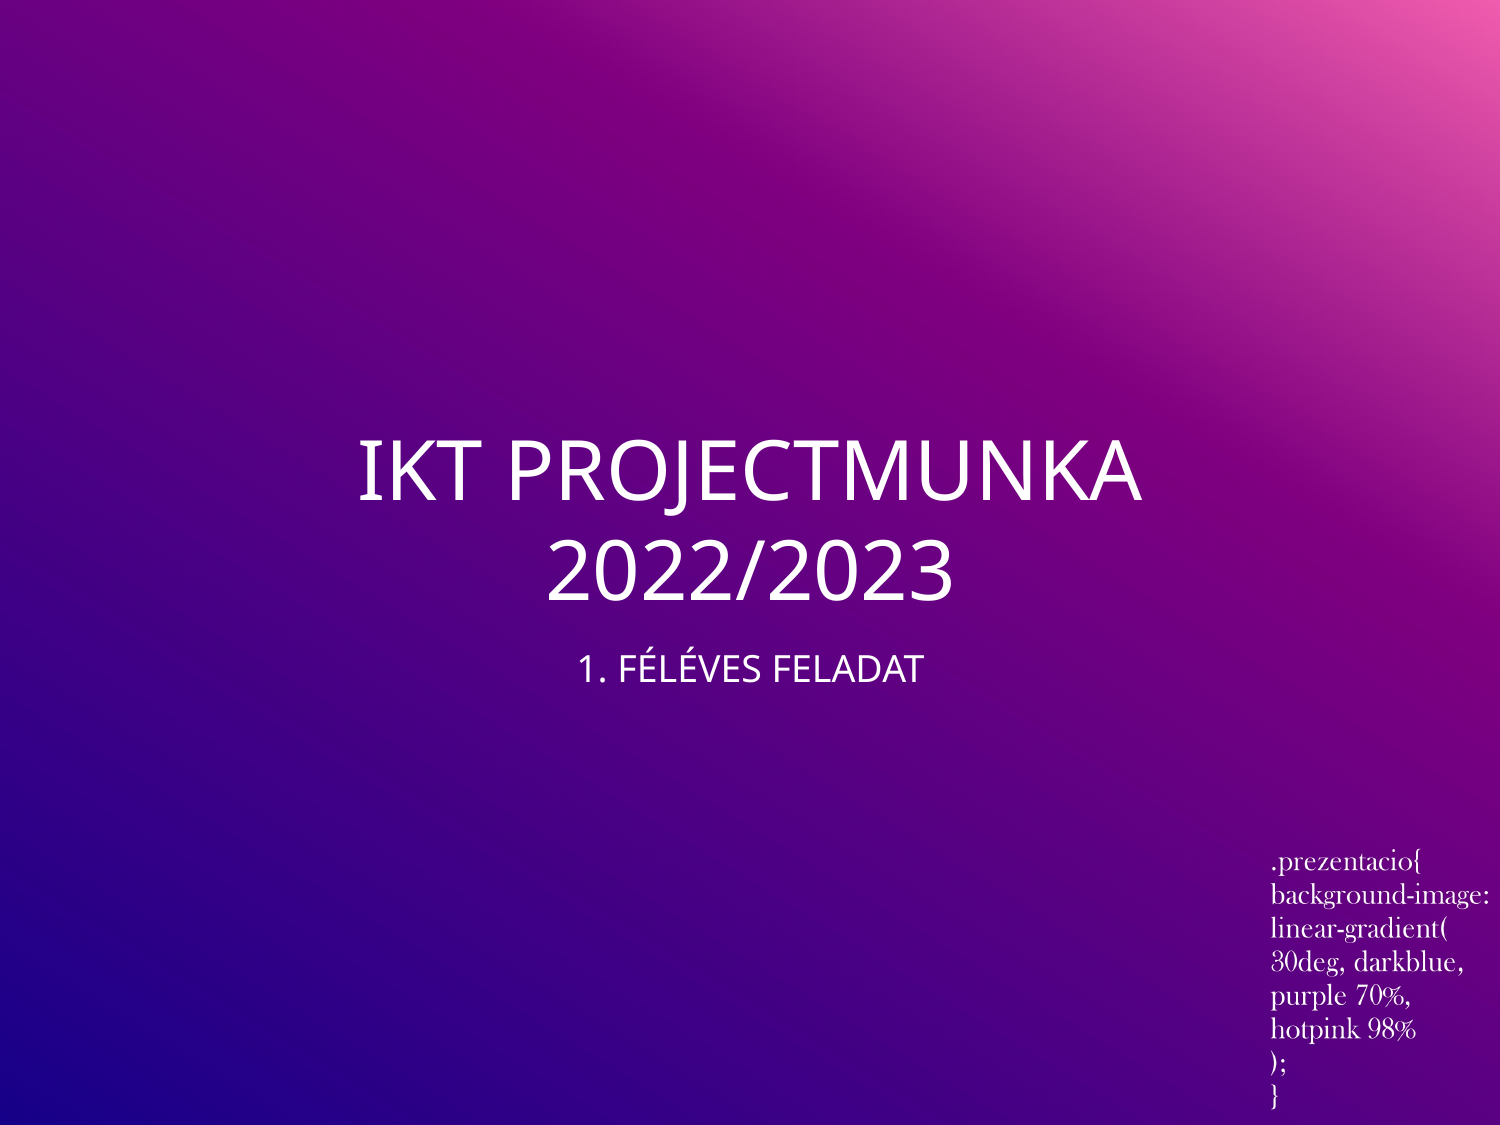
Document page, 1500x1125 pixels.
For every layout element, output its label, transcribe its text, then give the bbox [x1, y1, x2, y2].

title IKT Projectmunka 2022/2023 [134, 97, 1367, 625]
subtitle 1. Féléves feladat [134, 637, 1367, 1002]
picture [0, 0, 1500, 1125]
